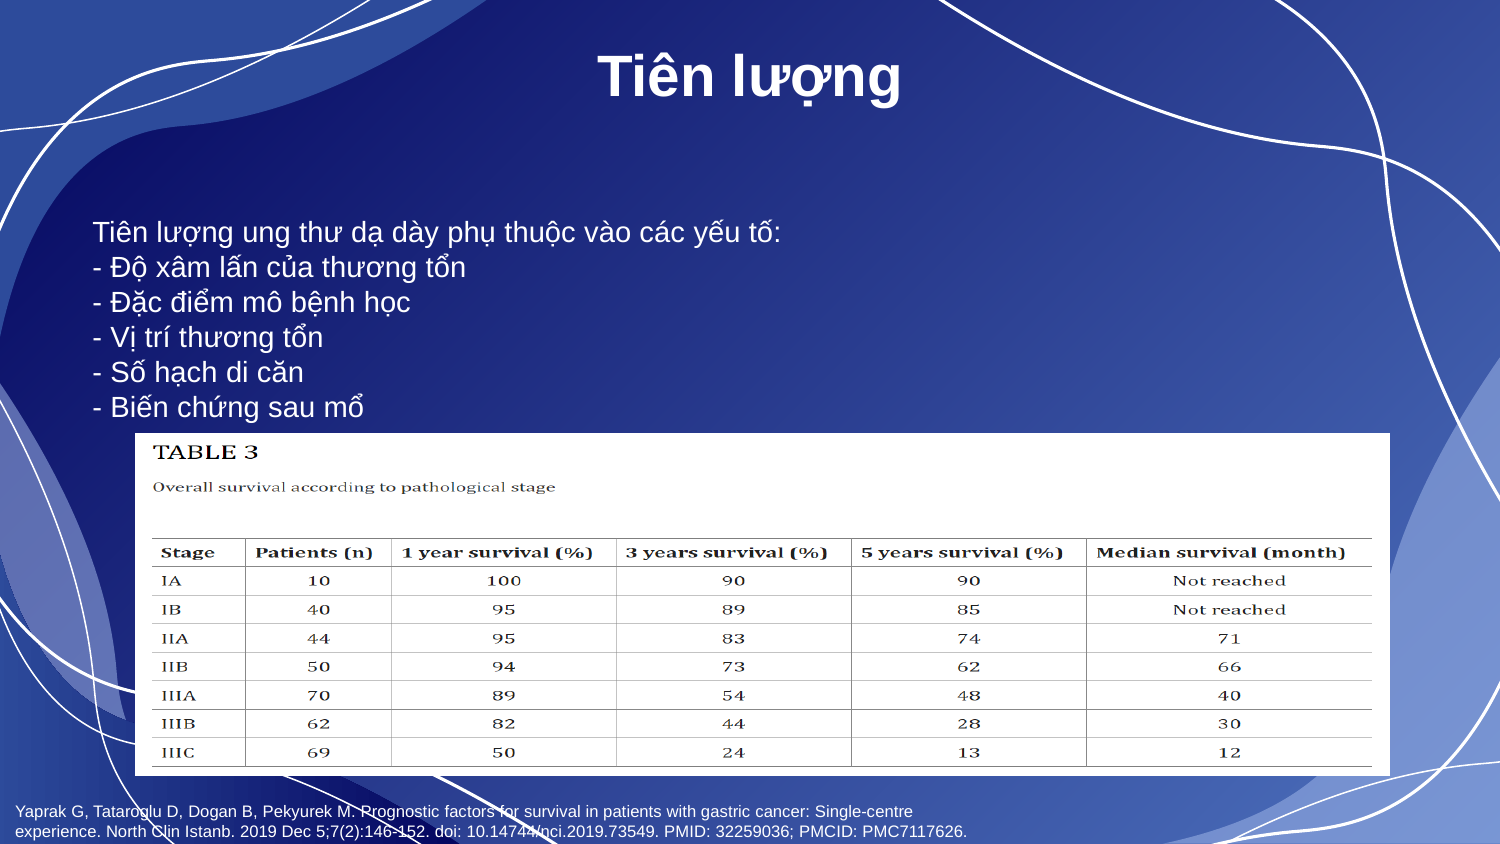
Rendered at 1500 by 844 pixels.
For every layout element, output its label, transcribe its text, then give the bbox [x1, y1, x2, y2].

text_box Tiên lượng ung thư dạ dày phụ thuộc vào các yếu tố: - Độ xâm lấn của thương tổn - Đặc điểm mô bệnh học - Vị trí thương tổn - Số hạch di căn - Biến chứng sau mổ [77, 205, 1449, 431]
title Tiên lượng [0, 38, 1500, 140]
picture [135, 432, 1391, 776]
text_box Yaprak G, Tataroglu D, Dogan B, Pekyurek M. Prognostic factors for survival in patients with gastric cancer: Single-centre experience. North Clin Istanb. 2019 Dec 5;7(2):146-152. doi: 10.14744/nci.2019.73549. PMID: 32259036; PMCID: PMC7117626. [0, 793, 1014, 844]
